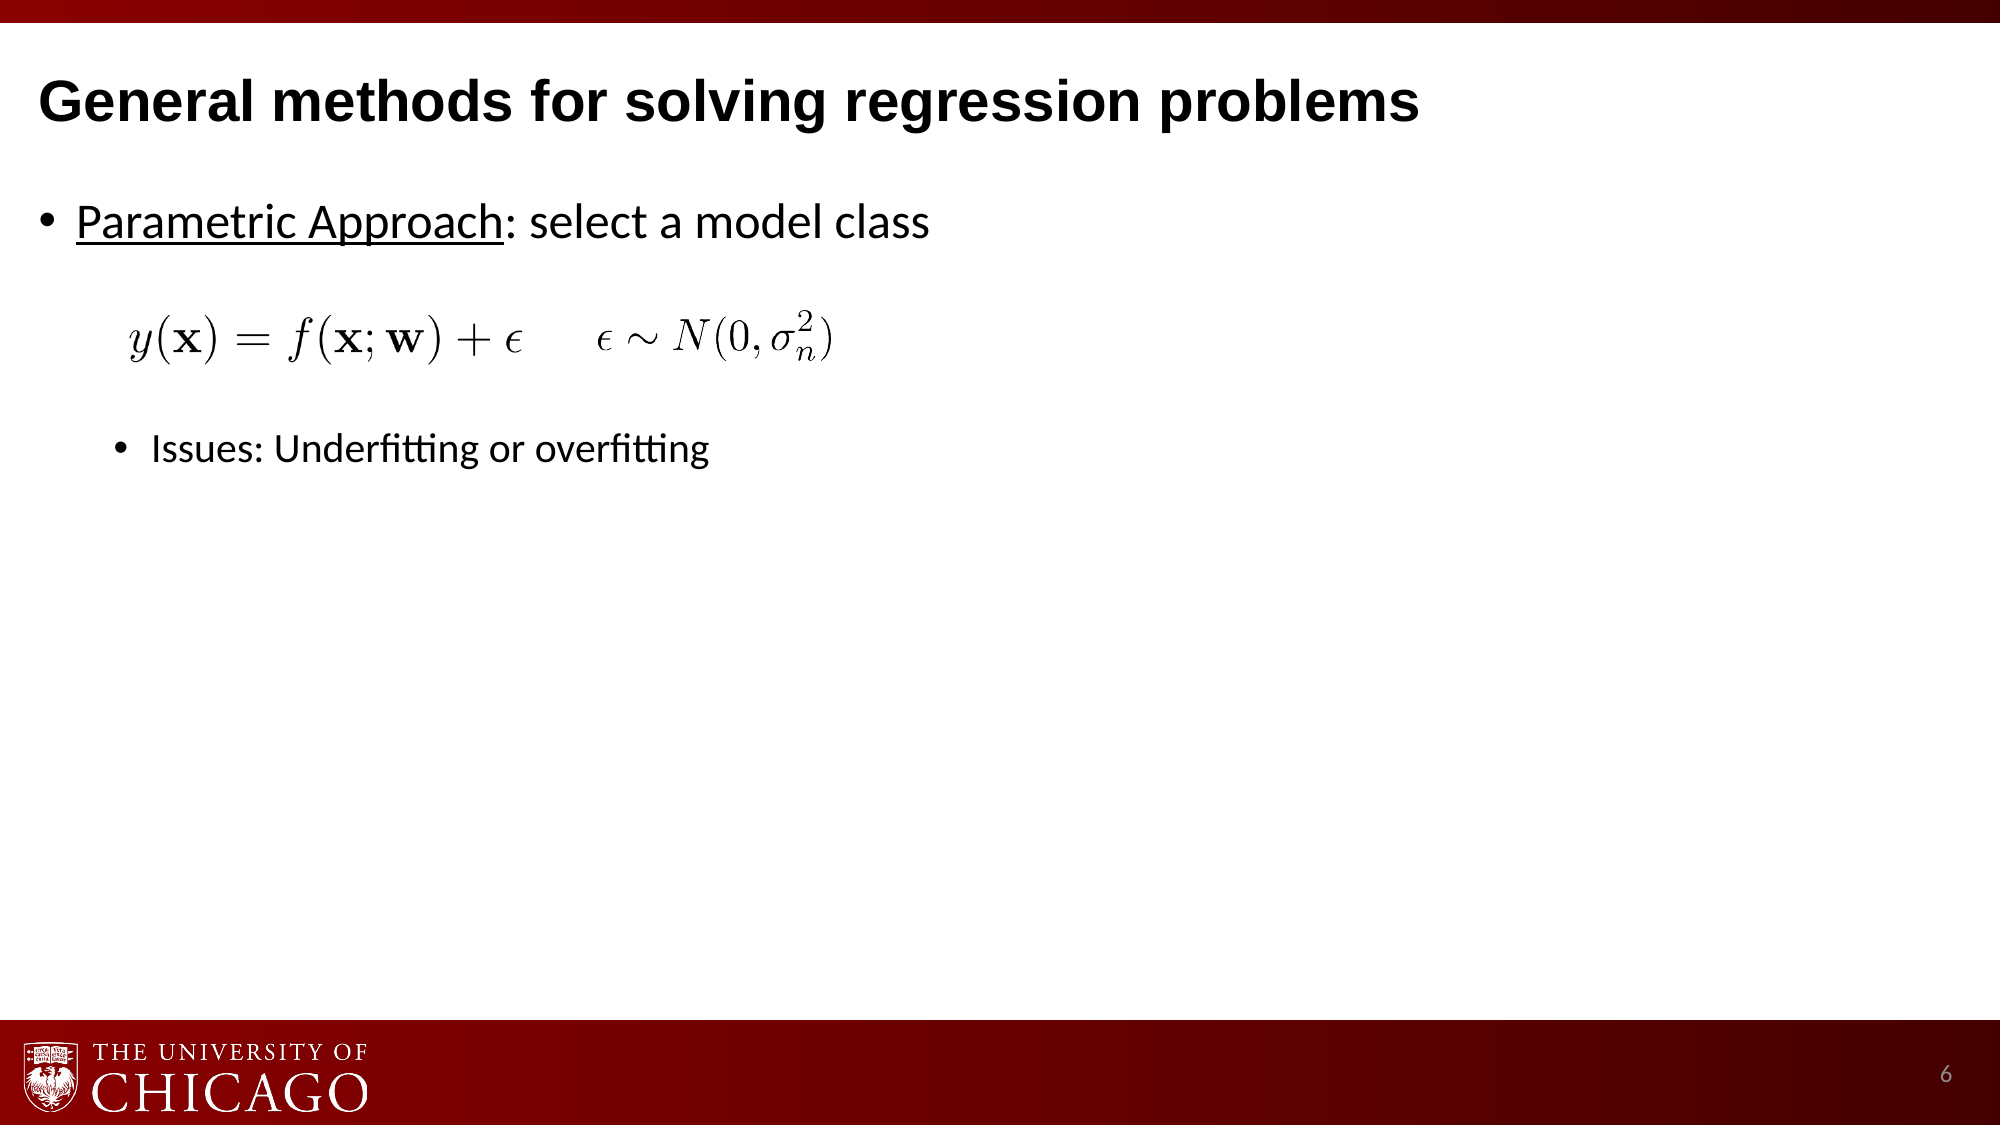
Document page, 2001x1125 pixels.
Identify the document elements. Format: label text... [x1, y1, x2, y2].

text_box [0, 0, 2000, 23]
picture [124, 315, 537, 375]
list Parametric Approach: select a model class Issues: Underfitting or overfitting [23, 187, 1563, 1012]
text_box [0, 1020, 2000, 1125]
text_box General methods for solving regression problems [23, 55, 1704, 141]
slide_number 6 [1517, 1042, 1968, 1103]
picture [23, 1042, 367, 1112]
picture [597, 307, 834, 361]
